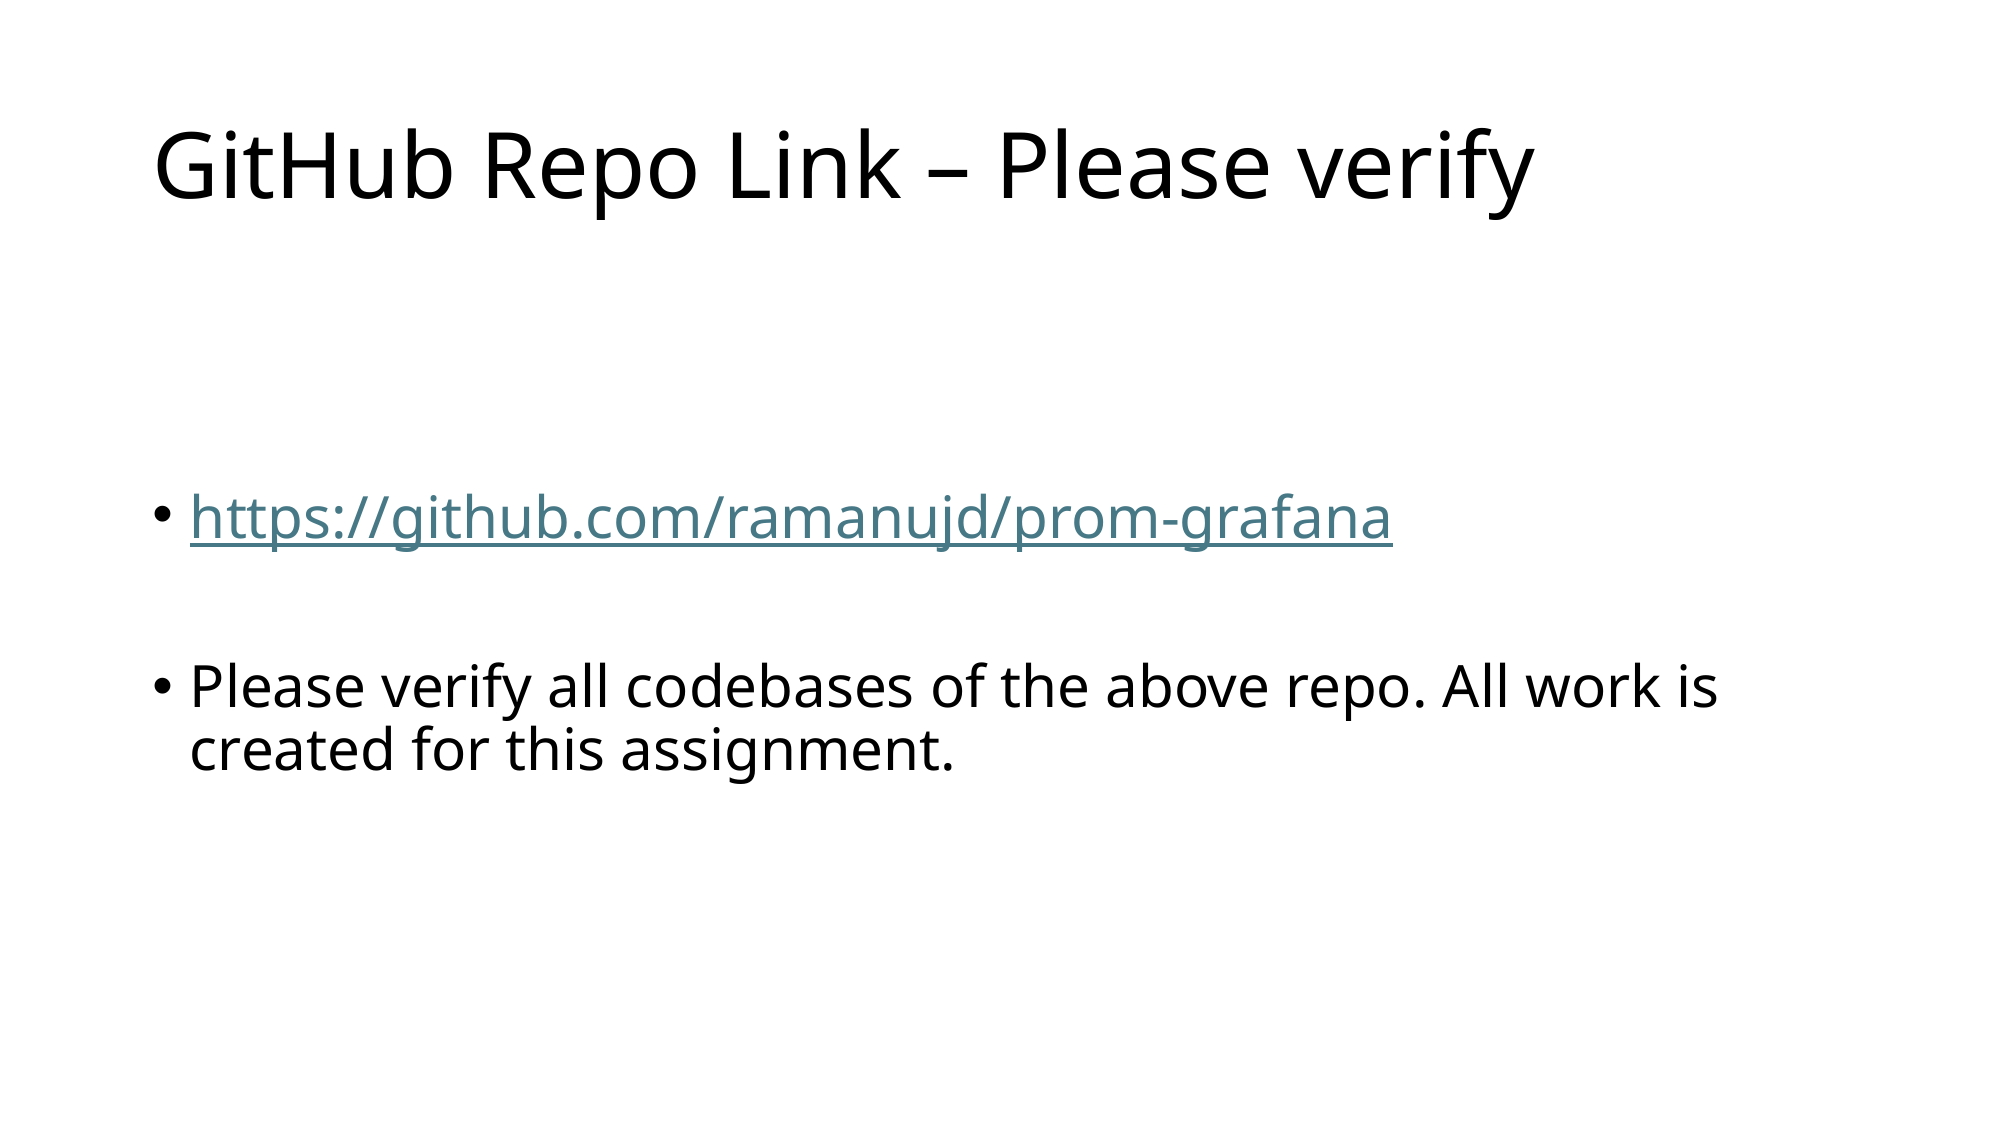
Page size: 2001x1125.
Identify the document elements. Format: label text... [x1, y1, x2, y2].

title GitHub Repo Link – Please verify [137, 59, 1863, 278]
list https://github.com/ramanujd/prom-grafana Please verify all codebases of the above repo. All work is created for this assignment. [137, 299, 1863, 1014]
